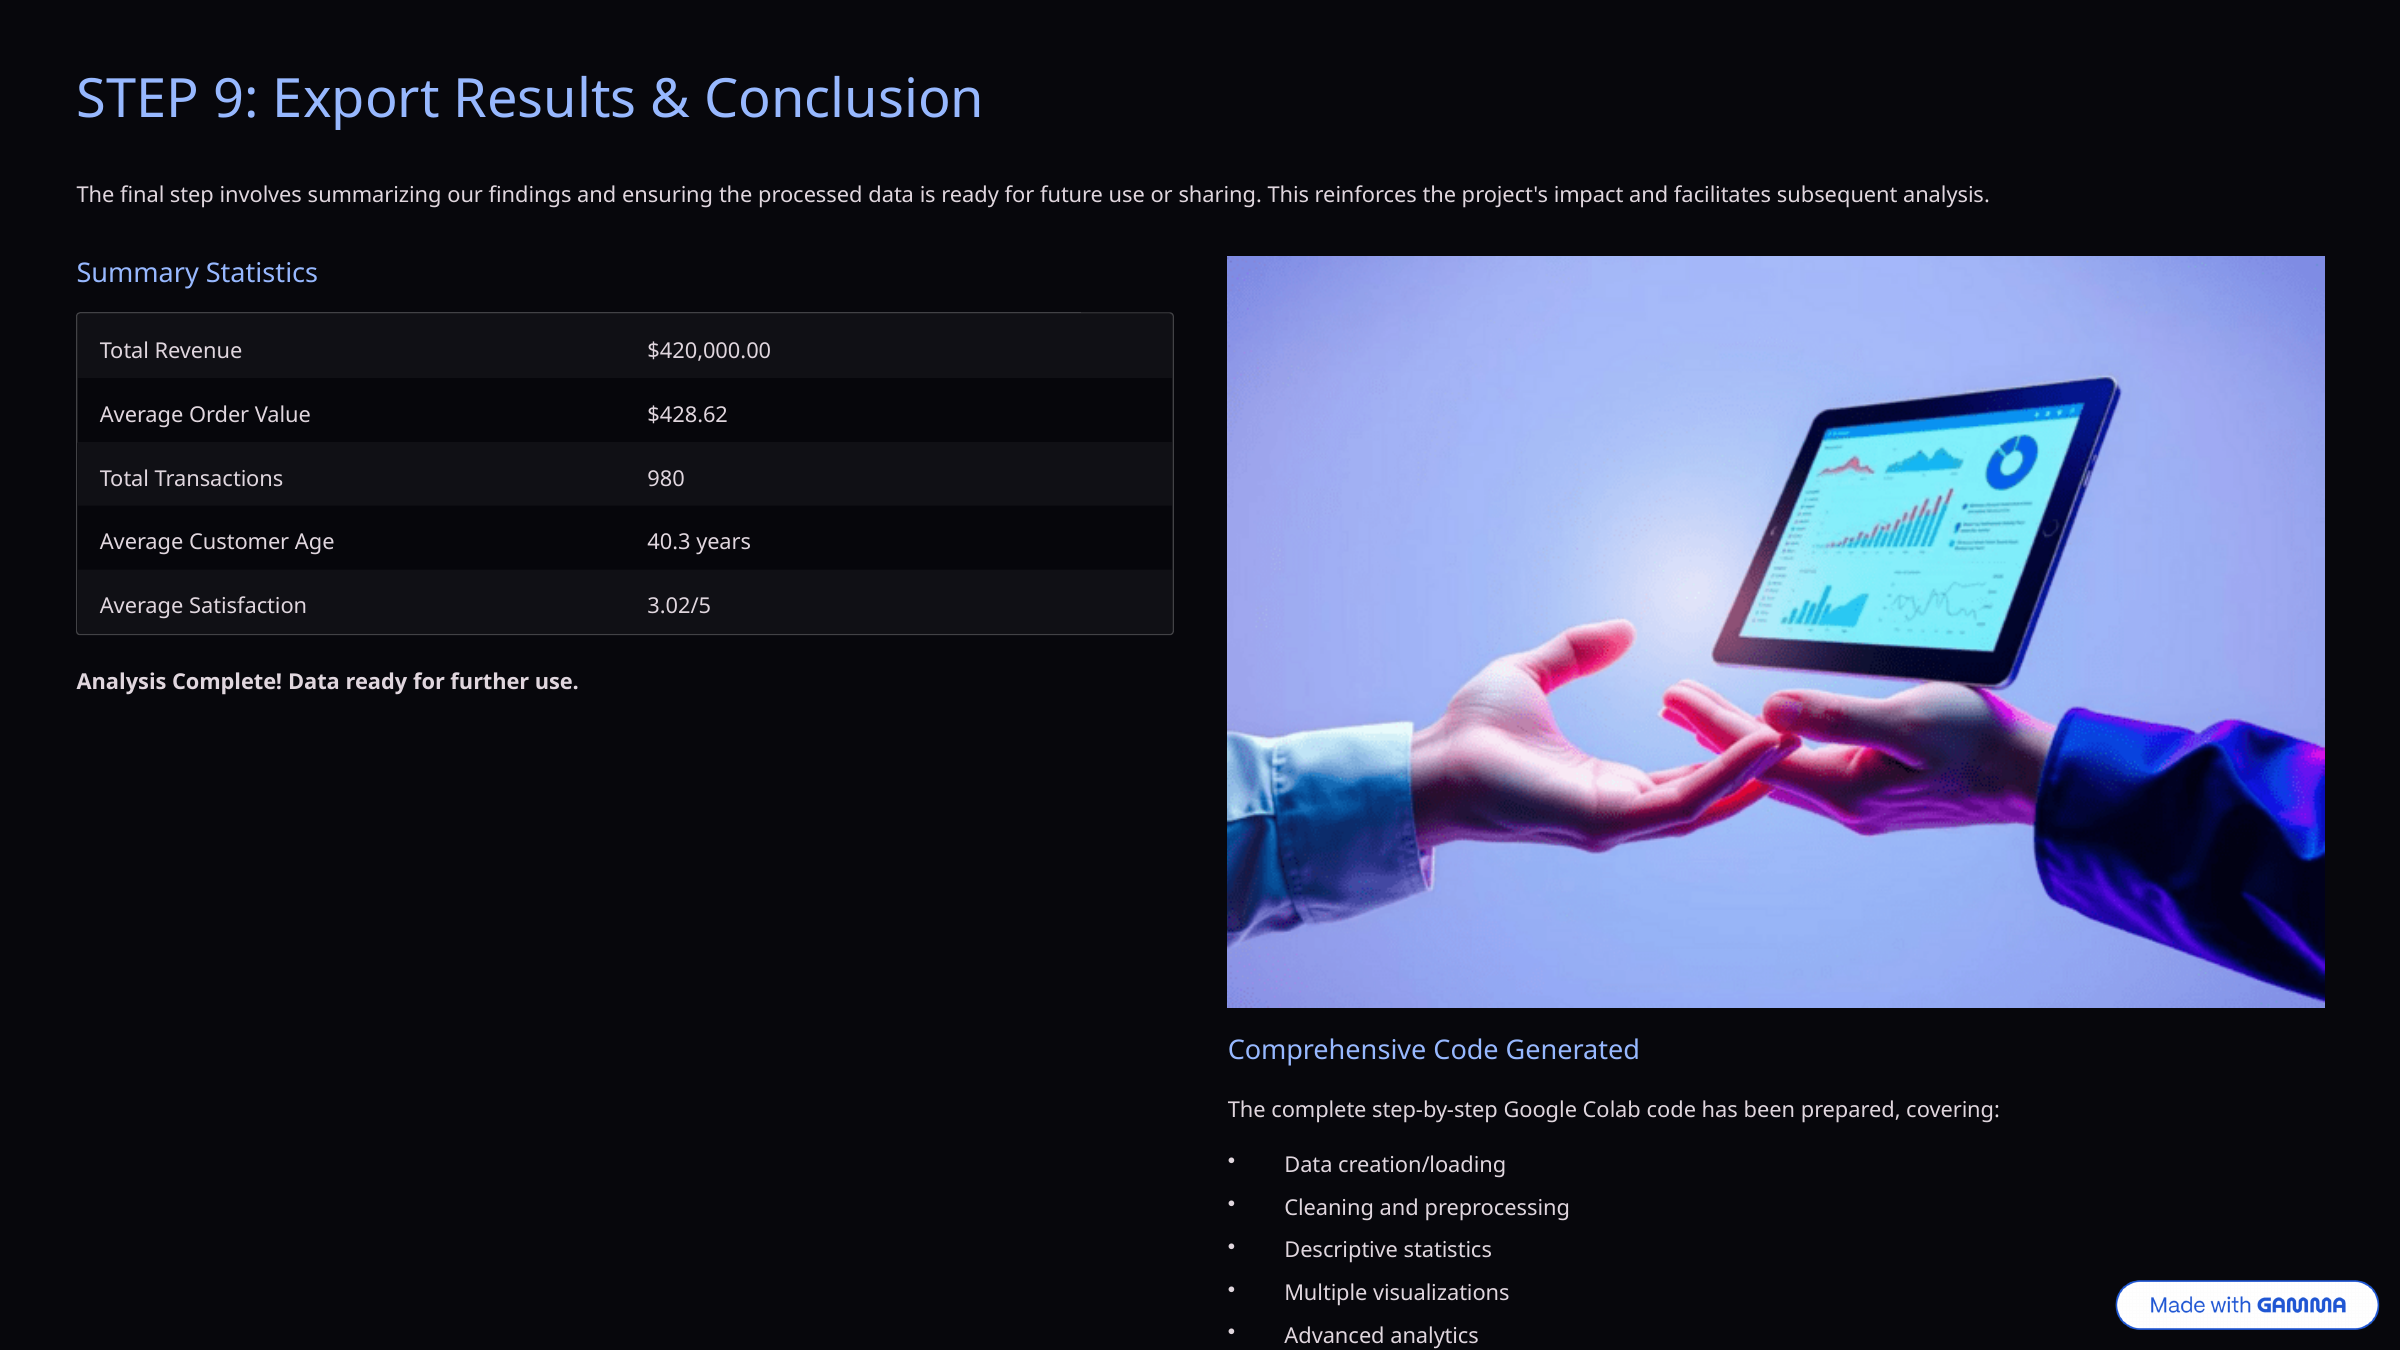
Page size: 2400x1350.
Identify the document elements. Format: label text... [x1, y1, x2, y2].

text_box The complete step-by-step Google Colab code has been prepared, covering: [1227, 1087, 2325, 1123]
text_box Descriptive statistics [1227, 1227, 2325, 1264]
text_box Average Customer Age [99, 520, 603, 556]
picture [1227, 256, 2325, 1008]
text_box The final step involves summarizing our findings and ensuring the processed data is ready for future use or sharing. This reinforces the project's impact and facilitates subsequent analysis. [76, 172, 2324, 208]
text_box Summary Statistics [76, 254, 351, 289]
text_box 980 [647, 456, 1151, 492]
text_box [77, 569, 1172, 634]
text_box Average Satisfaction [99, 583, 603, 619]
text_box Analysis Complete! Data ready for further use. [76, 659, 1174, 695]
text_box 3.02/5 [647, 583, 1151, 619]
text_box [77, 314, 1172, 378]
text_box STEP 9: Export Results & Conclusion [76, 60, 1076, 129]
text_box Total Transactions [99, 456, 603, 492]
text_box $420,000.00 [647, 328, 1151, 364]
text_box Total Revenue [99, 328, 603, 364]
text_box Advanced analytics [1227, 1313, 2325, 1349]
text_box Multiple visualizations [1227, 1270, 2325, 1306]
text_box [77, 378, 1172, 441]
text_box Data creation/loading [1227, 1142, 2325, 1178]
picture [2106, 1271, 2389, 1339]
text_box Cleaning and preprocessing [1227, 1185, 2325, 1221]
text_box Average Order Value [99, 392, 603, 428]
text_box [77, 505, 1172, 569]
text_box $428.62 [647, 392, 1151, 428]
text_box [77, 441, 1172, 505]
text_box Comprehensive Code Generated [1227, 1031, 1687, 1066]
text_box 40.3 years [647, 520, 1151, 556]
